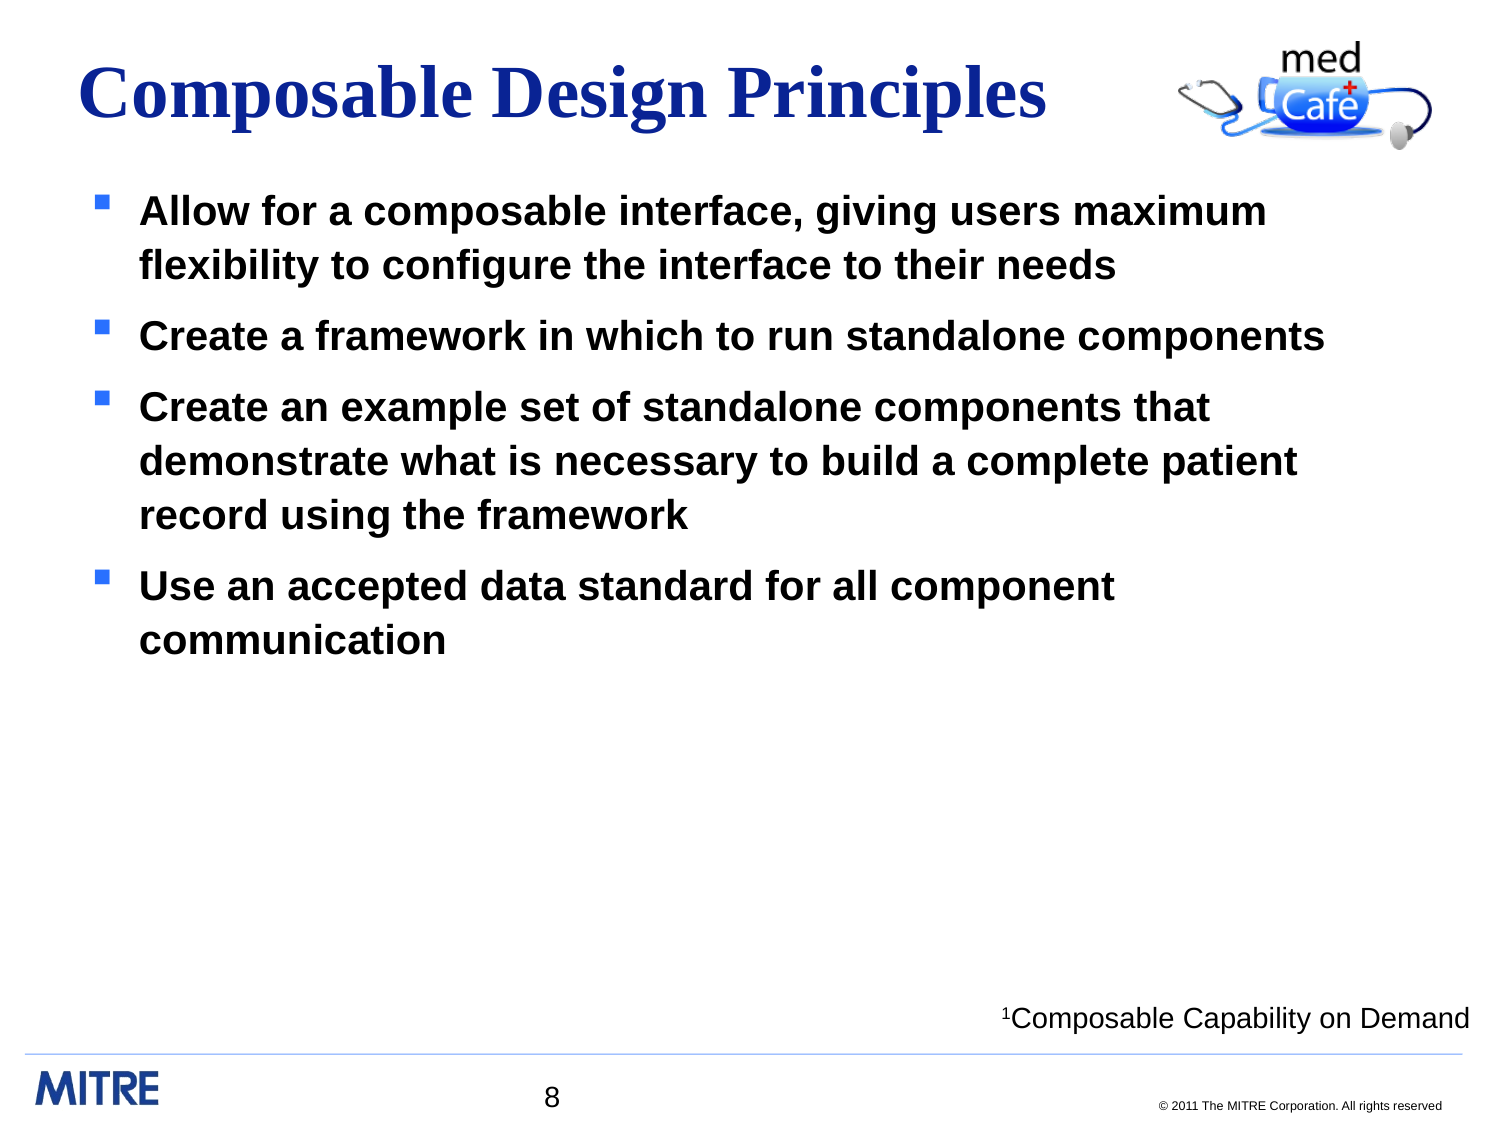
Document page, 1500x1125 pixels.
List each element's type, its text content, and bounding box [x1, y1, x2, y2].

picture [1178, 41, 1432, 150]
picture [30, 1068, 163, 1111]
list Allow for a composable interface, giving users maximum flexibility to configure the interface to their needs Create a framework in which to run standalone components Create an example set of standalone components that demonstrate what is necessary to build a complete patient record using the framework Use an accepted data standard for all component communication [75, 171, 1410, 985]
text_box 1Composable Capability on Demand [986, 991, 1486, 1042]
title Composable Design Principles [62, 62, 1413, 151]
